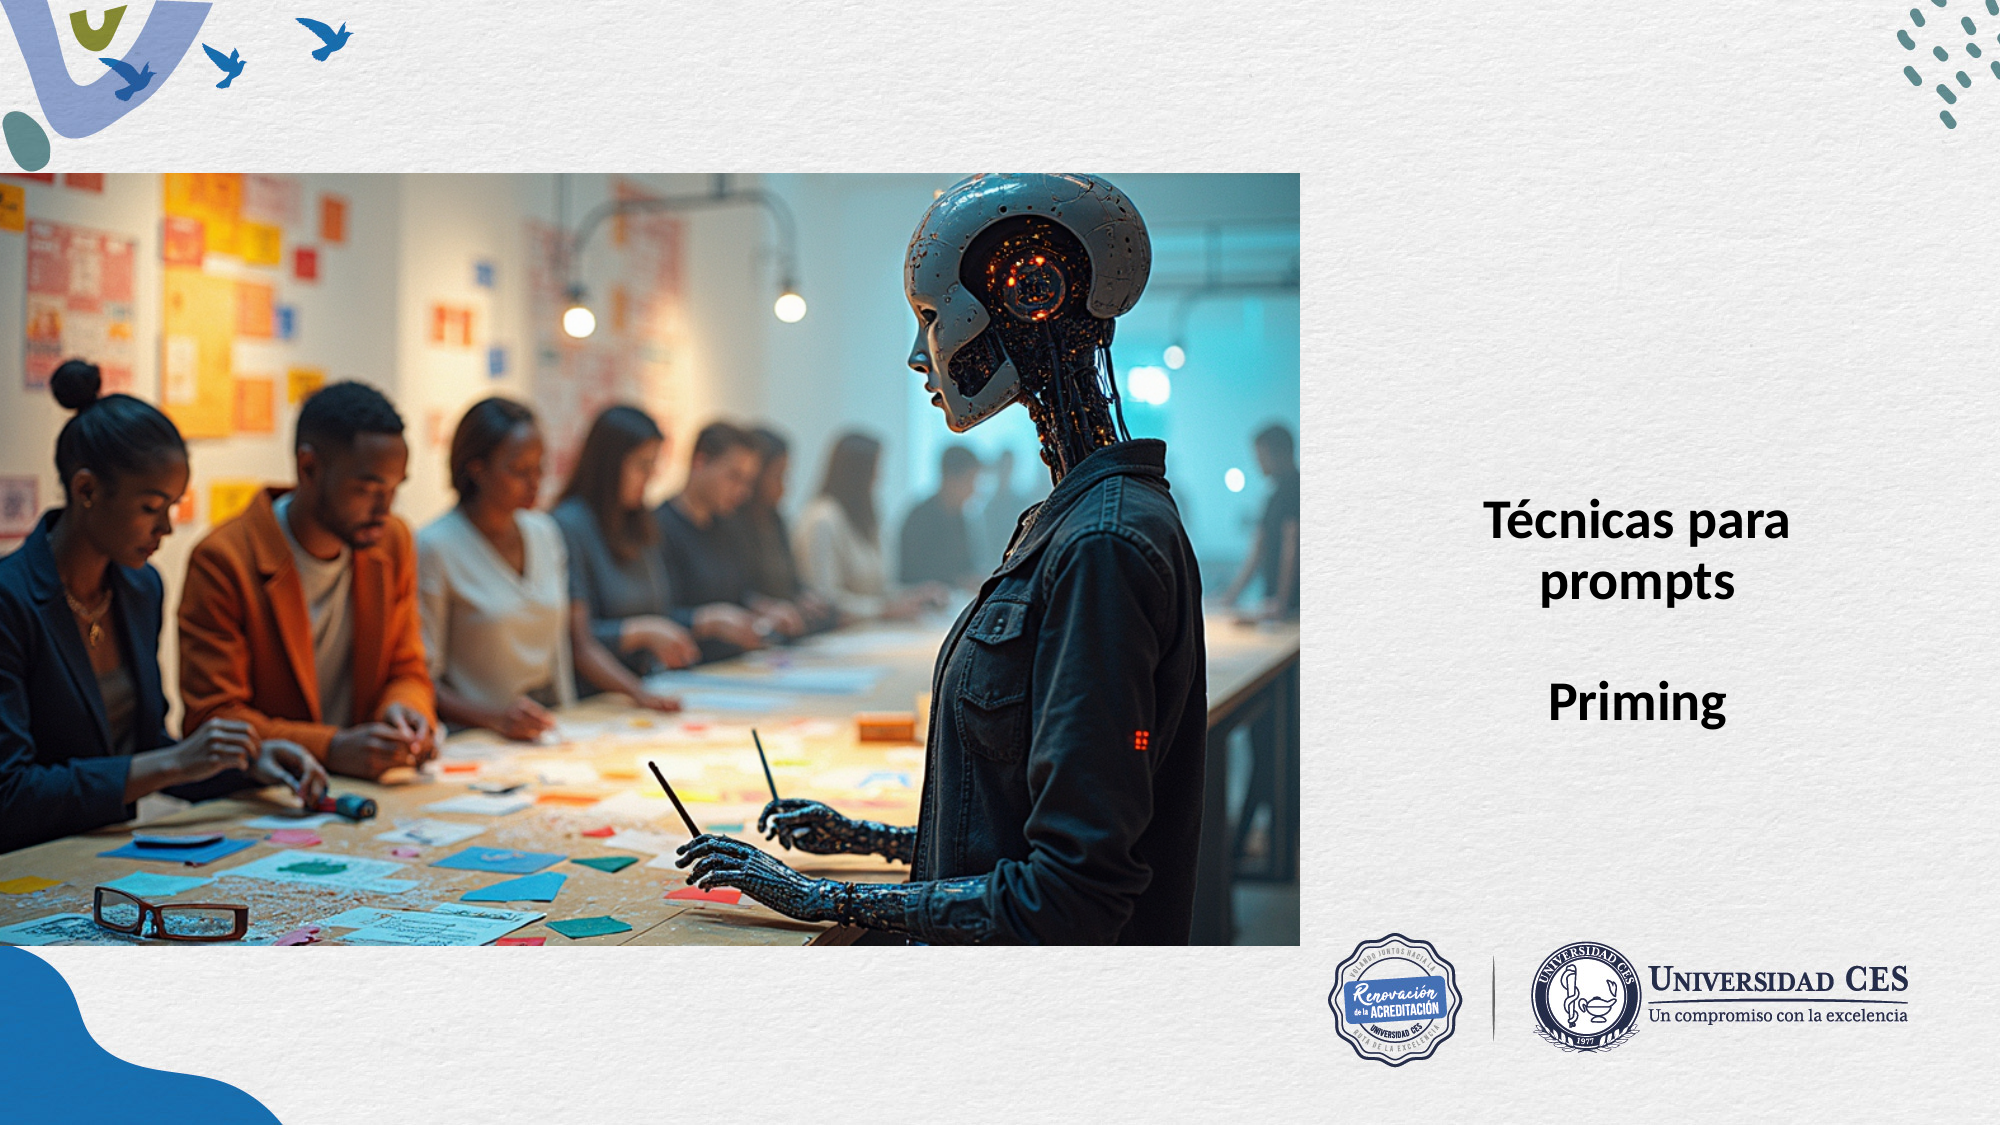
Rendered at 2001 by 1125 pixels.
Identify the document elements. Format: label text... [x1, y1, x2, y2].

text_box Técnicas para prompts Priming [1400, 483, 1875, 742]
picture [0, 0, 2000, 1125]
